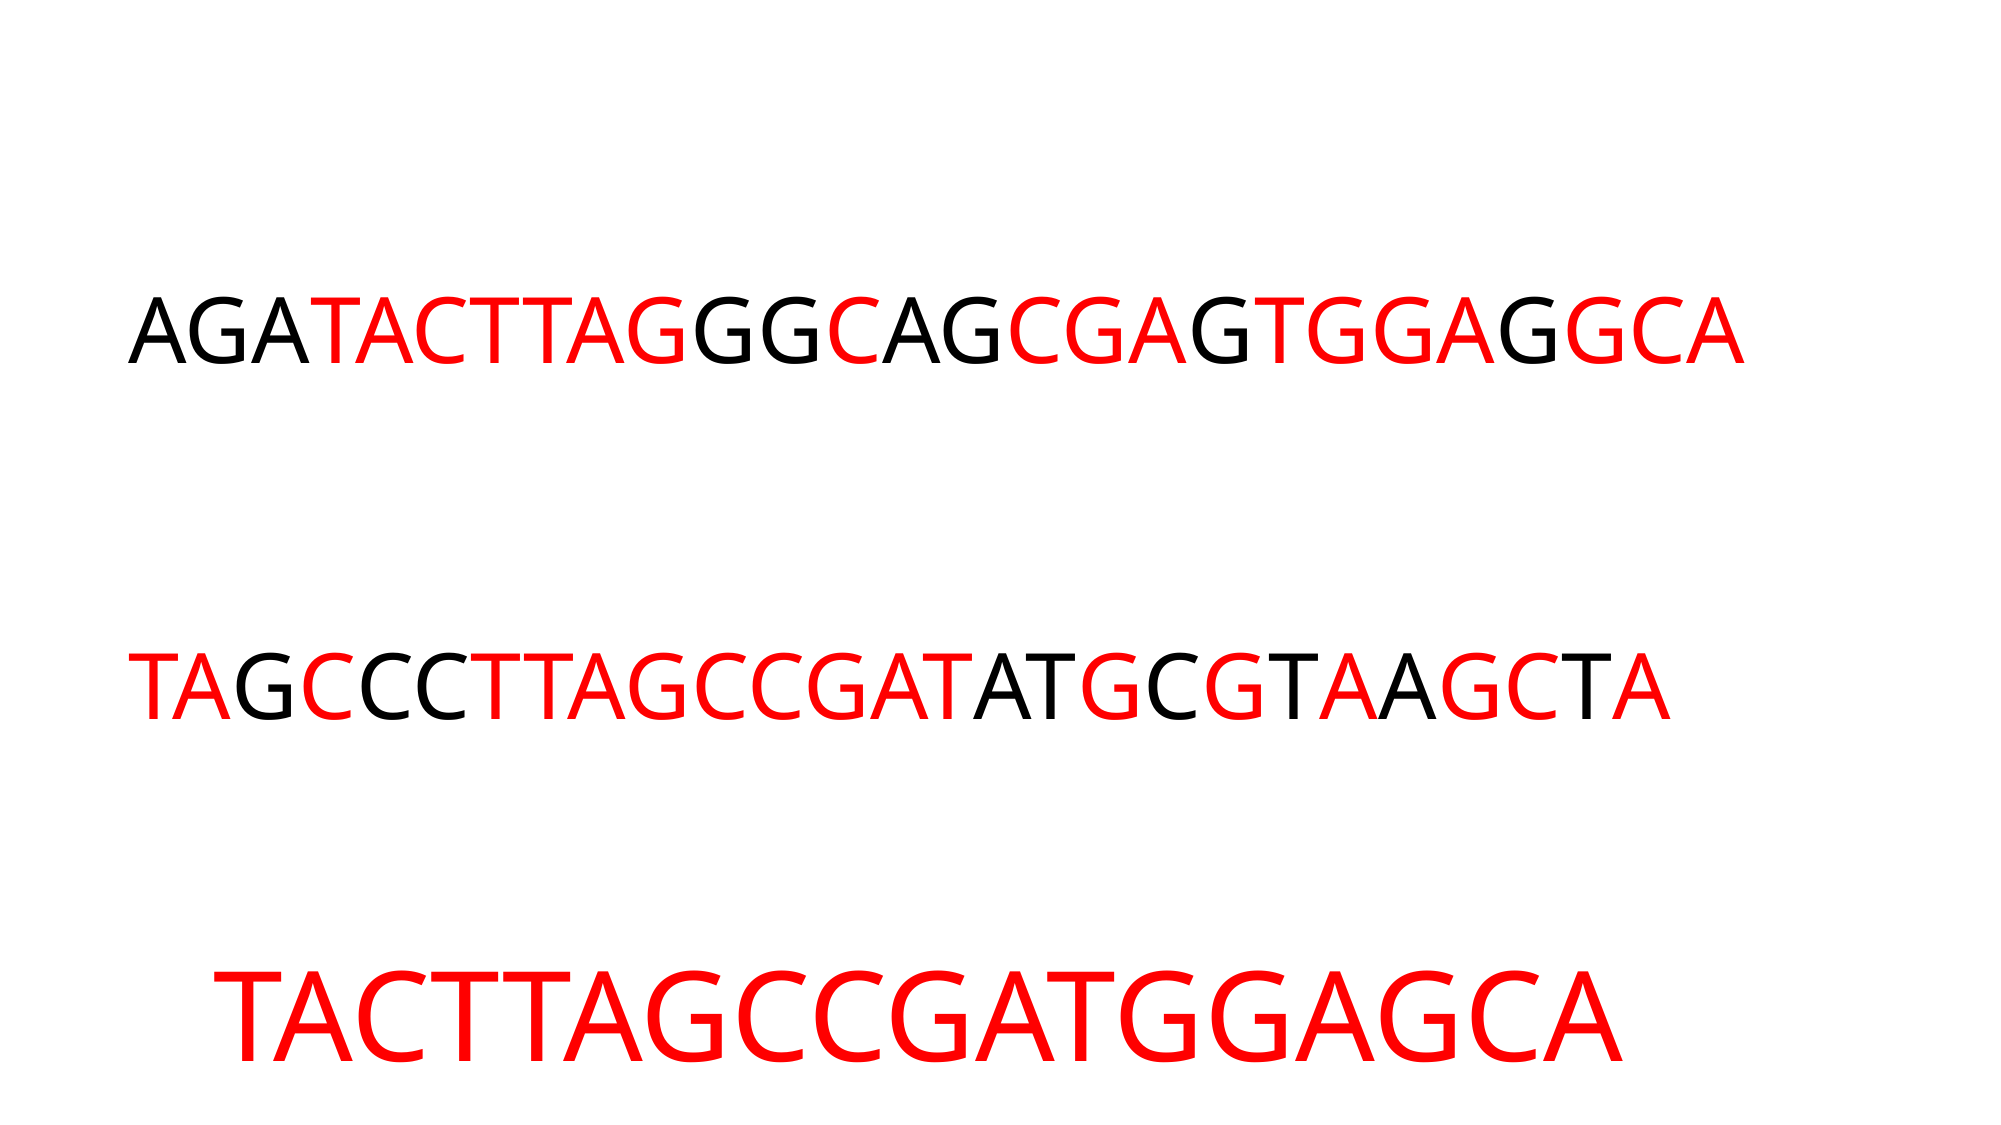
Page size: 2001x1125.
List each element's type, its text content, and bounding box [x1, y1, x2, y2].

text_box TACTTAGCCGATGGAGCA [198, 928, 1824, 1094]
text_box TAGCCCTTAGCCGATATGCGTAAGCTA [113, 620, 1942, 746]
text_box AGATACTTAGGGCAGCGAGTGGAGGCA [113, 264, 1942, 390]
